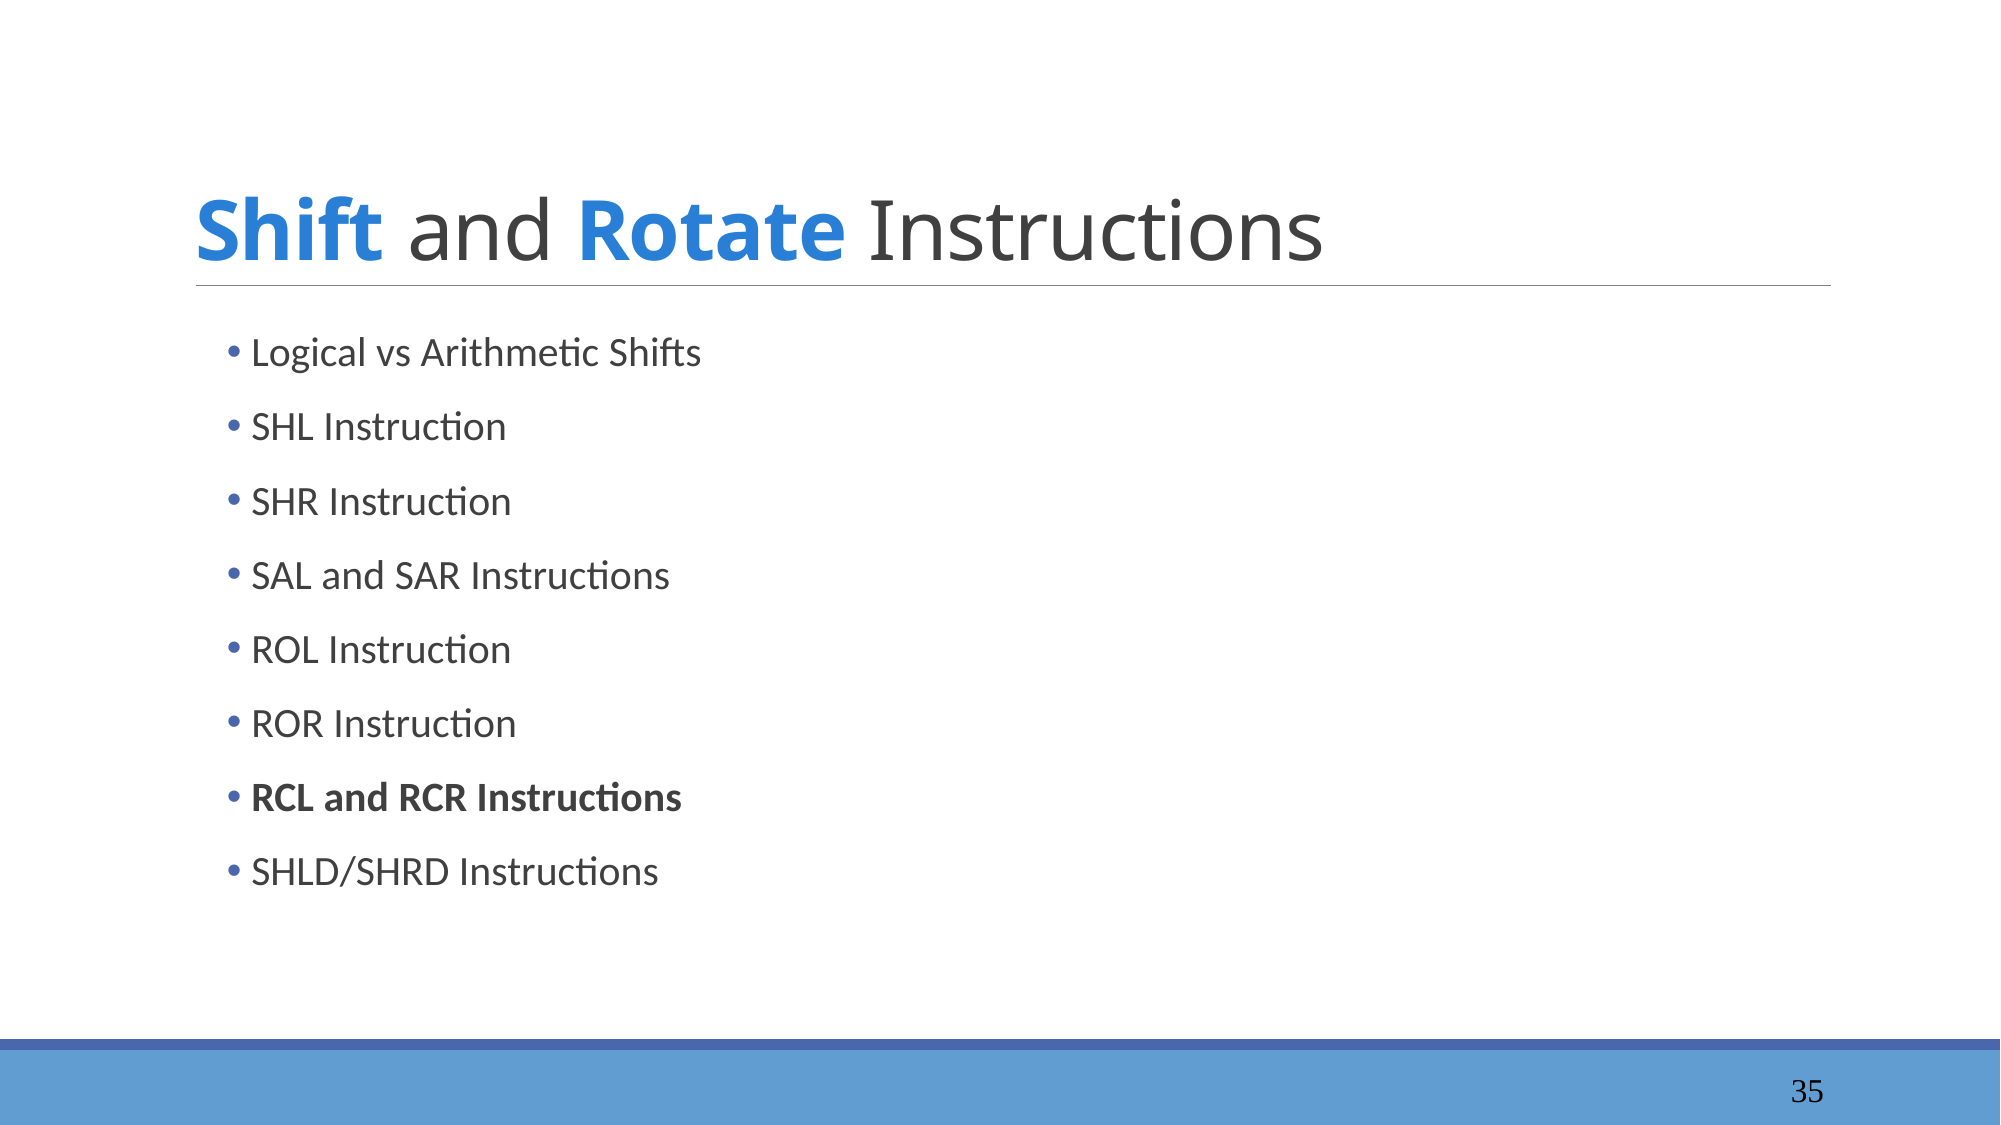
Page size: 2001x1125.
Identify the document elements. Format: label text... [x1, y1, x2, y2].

slide_number 36 [1624, 1059, 1840, 1120]
title Shift and Rotate Instructions [180, 47, 1830, 285]
list Logical vs Arithmetic Shifts SHL Instruction SHR Instruction SAL and SAR Instructions ROL Instruction ROR Instruction RCL and RCR Instructions SHLD/SHRD Instructions [226, 323, 1277, 924]
